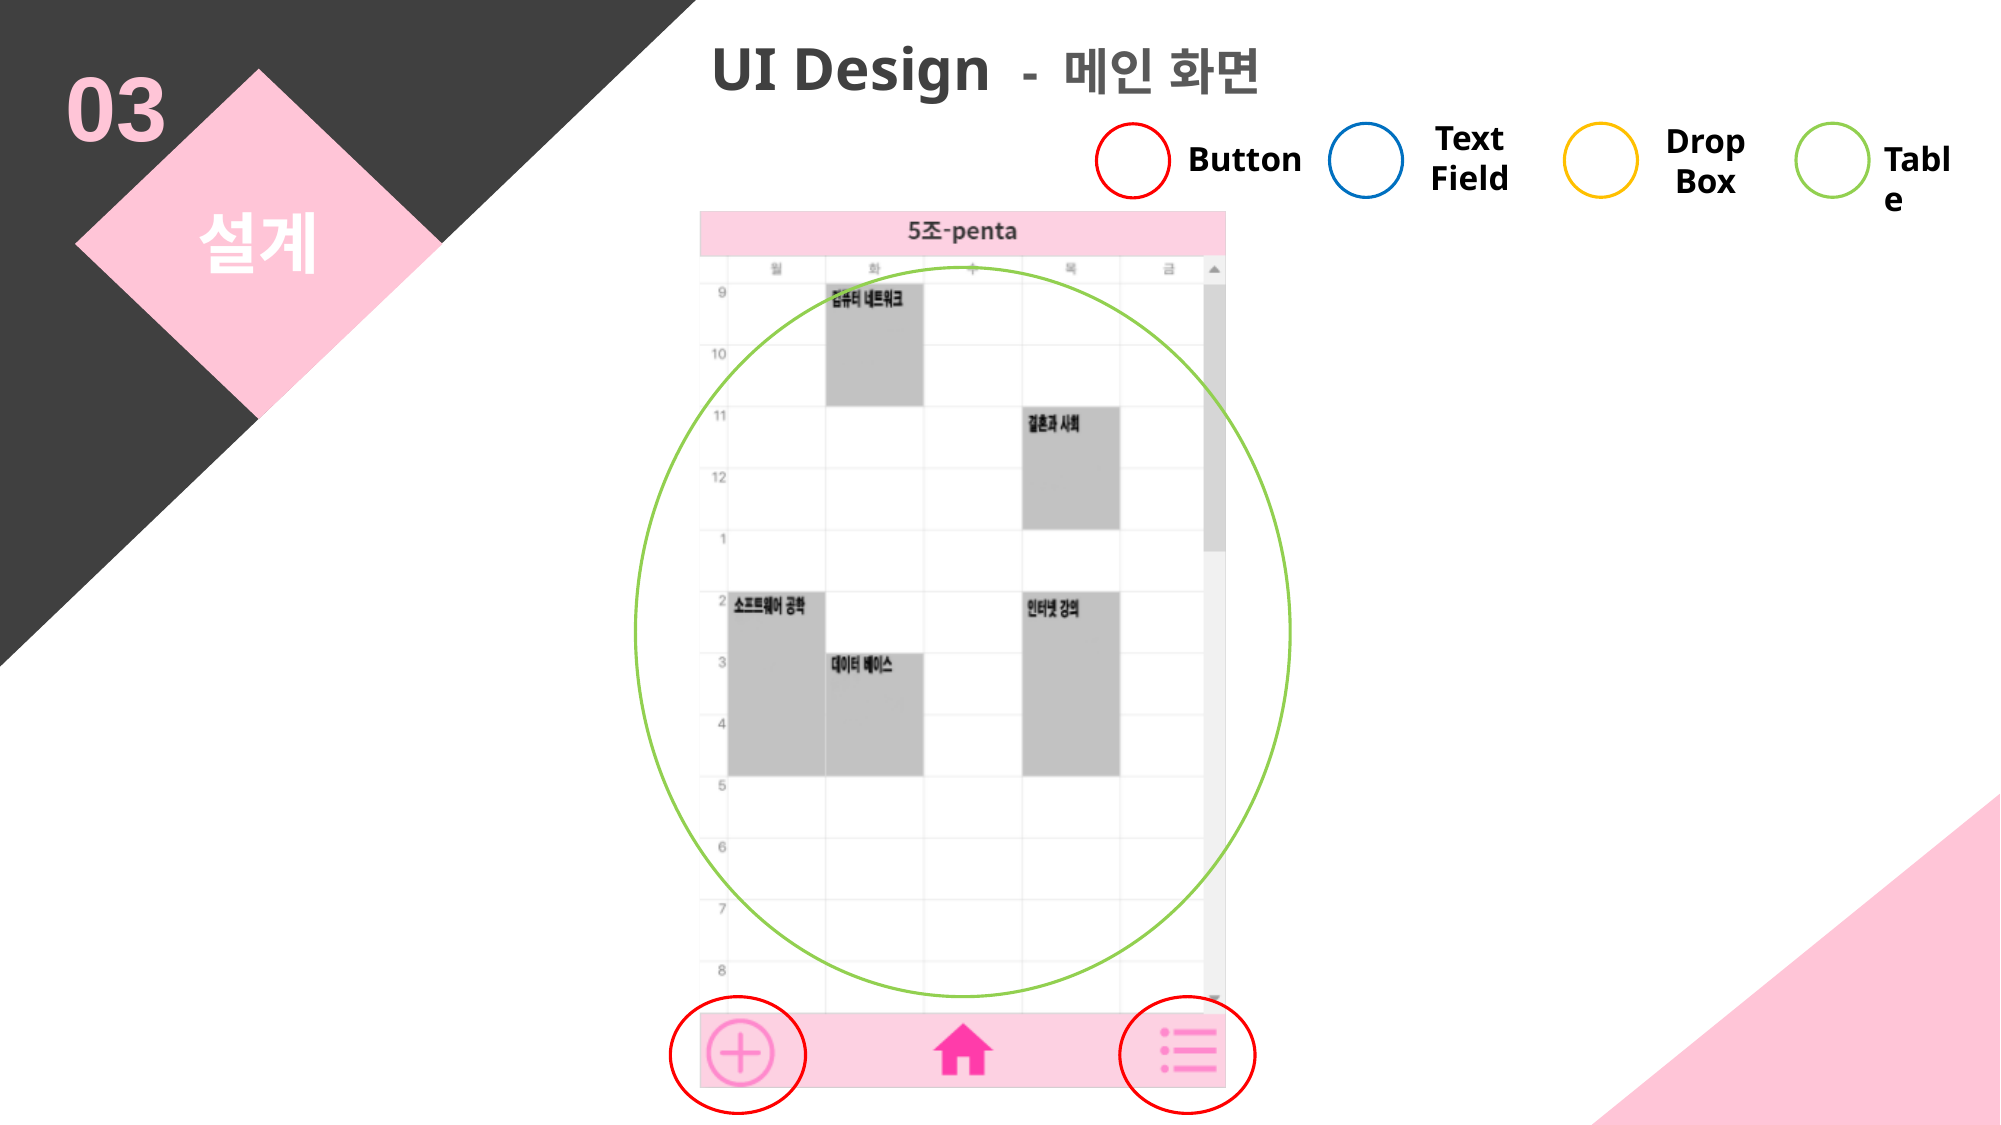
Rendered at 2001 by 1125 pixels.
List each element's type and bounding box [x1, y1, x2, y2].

text_box [635, 267, 1291, 1114]
text_box [1096, 110, 1984, 209]
picture [699, 211, 1226, 267]
text_box [0, 0, 2000, 1125]
